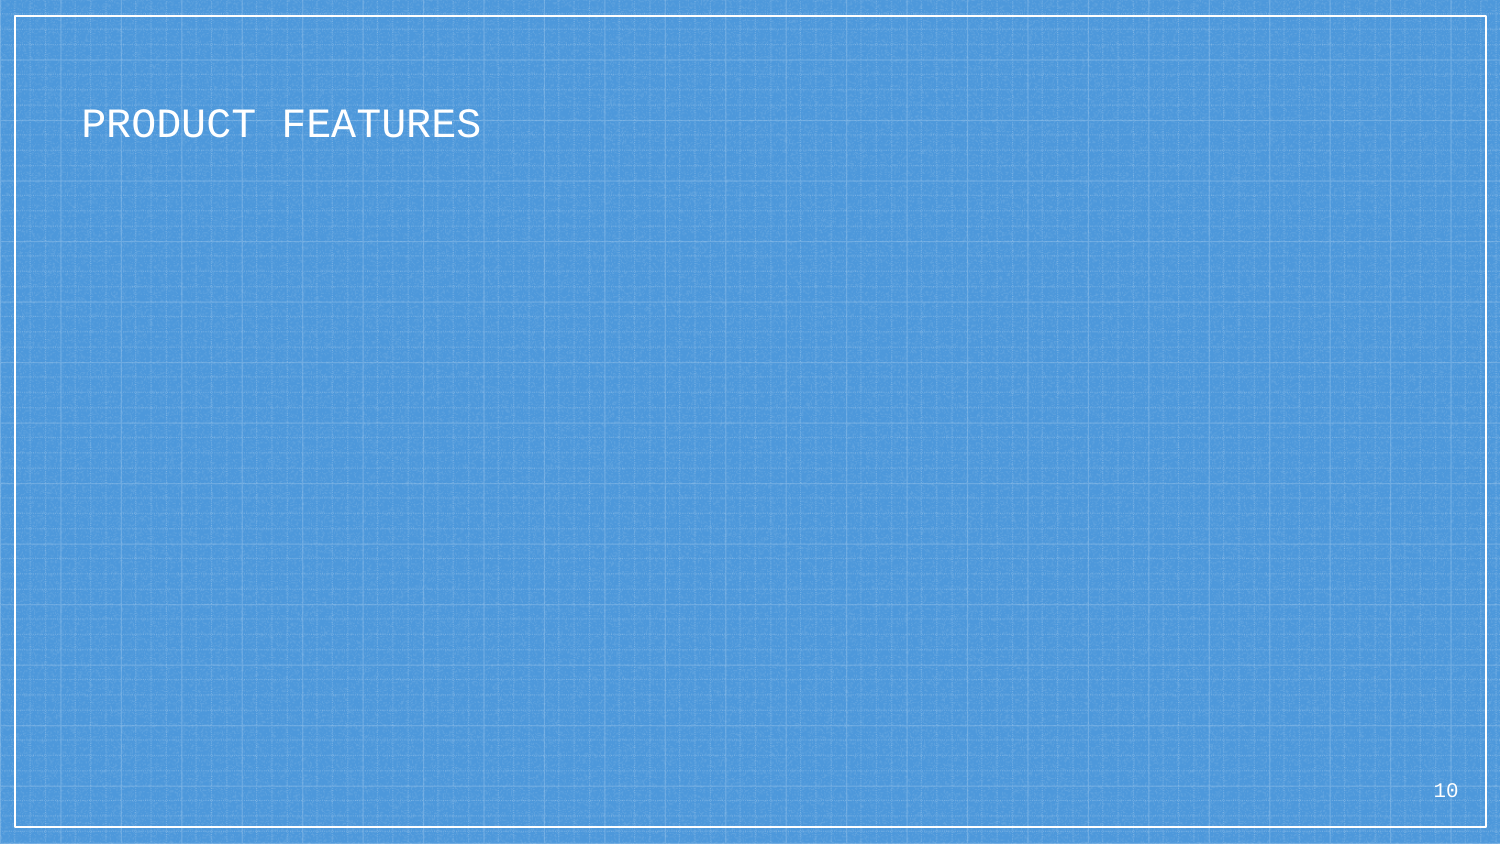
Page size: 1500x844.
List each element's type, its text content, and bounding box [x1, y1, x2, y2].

slide_number ‹#› [1398, 761, 1474, 810]
title PRODUCT FEATURES [66, 81, 1417, 149]
picture [0, 0, 1500, 844]
